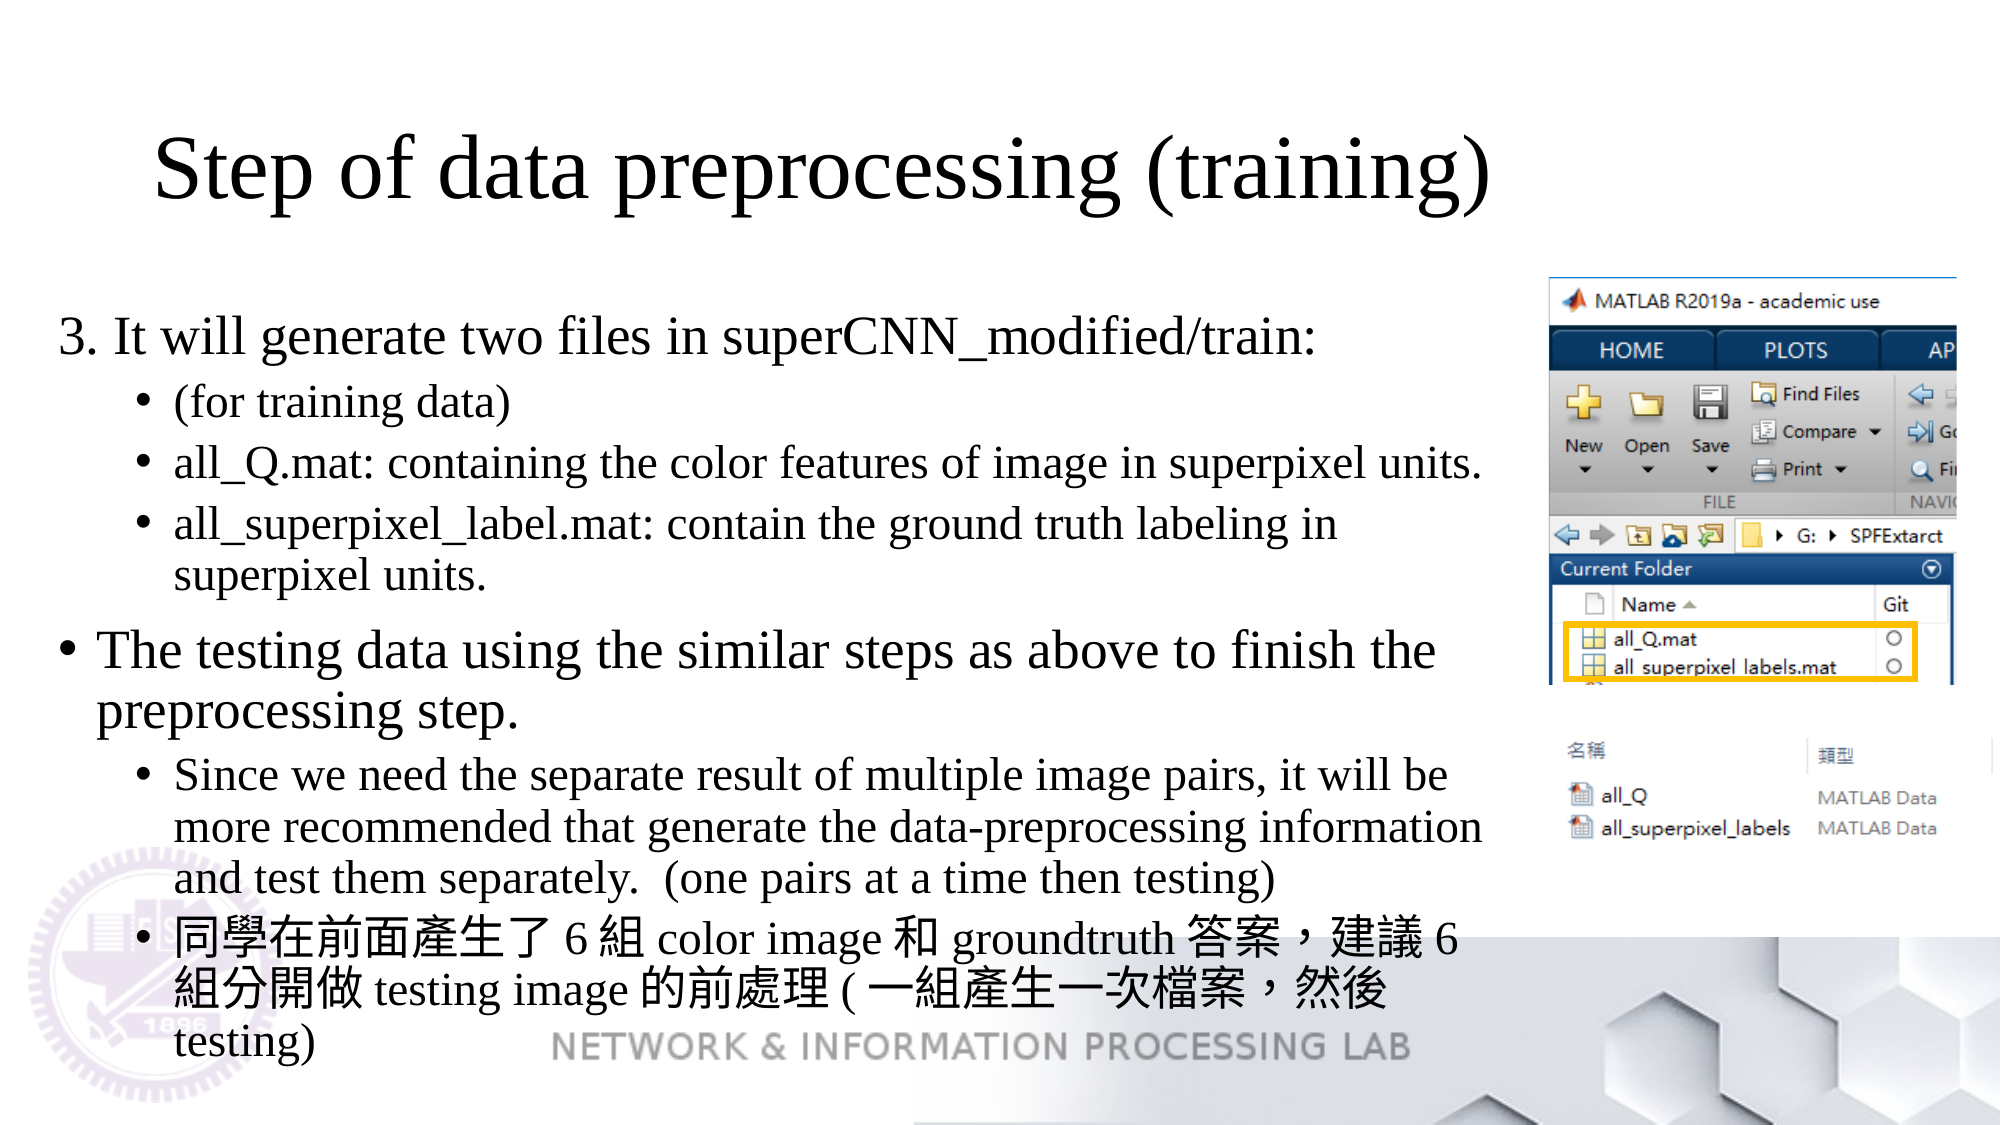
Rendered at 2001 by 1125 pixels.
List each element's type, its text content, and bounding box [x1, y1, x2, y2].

picture [483, 937, 2000, 1125]
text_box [1548, 732, 2000, 847]
list 3. It will generate two files in superCNN_modified/train: (for training data) all_Q.mat: containing the color features of image in superpixel units. all_superpixel_label.mat: contain the ground truth labeling in superpixel units. The testing data using the similar steps as above to finish the preprocessing step. Since we need the separate result of multiple image pairs, it will be more recommended that generate the data-preprocessing information and test them separately. (one pairs at a time then testing) 同學在前面產生了6組color image和groundtruth答案，建議6組分開做testing image的前處理(一組產生一次檔案，然後testing) [43, 299, 1525, 1081]
picture [1548, 277, 1957, 685]
picture [28, 847, 283, 1103]
title Step of data preprocessing (training) [137, 59, 1863, 278]
